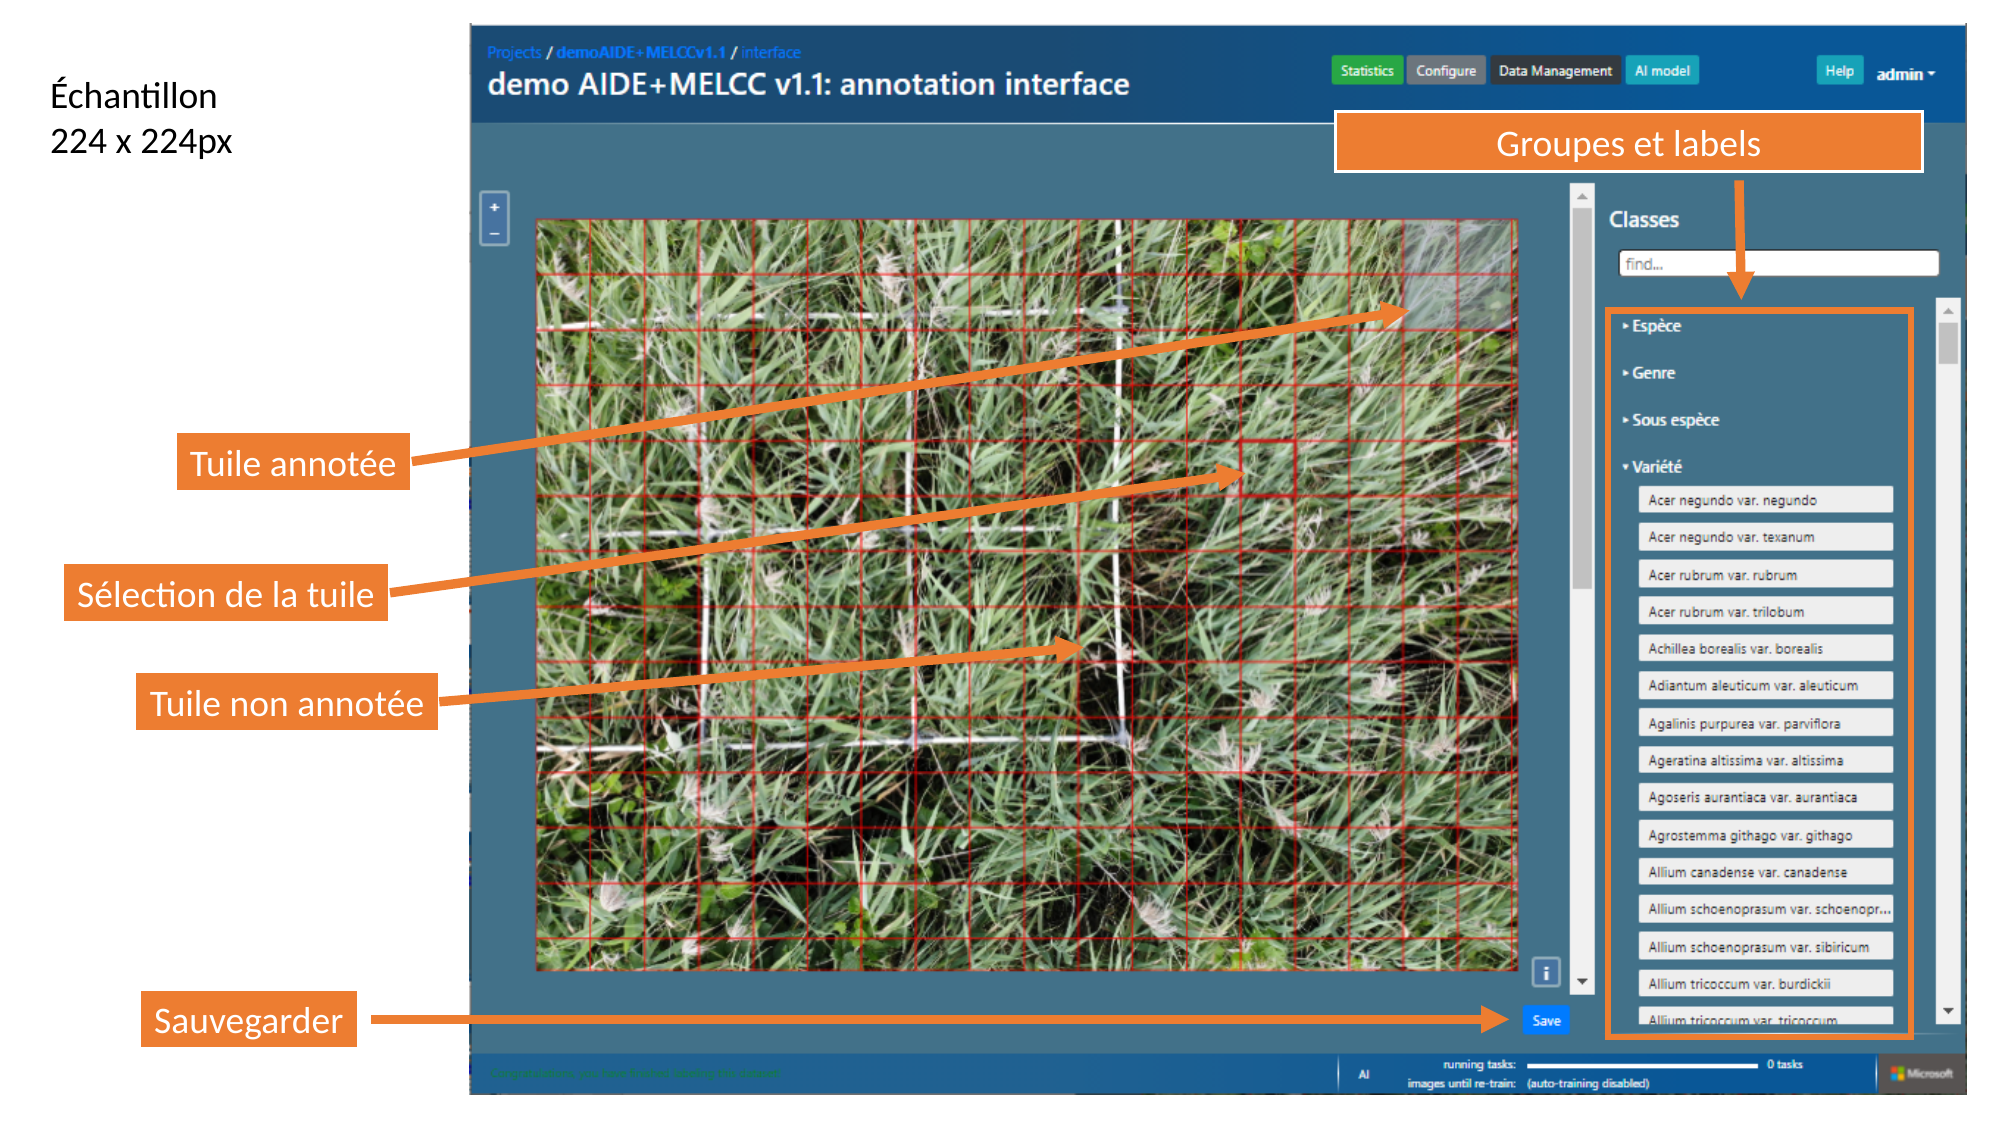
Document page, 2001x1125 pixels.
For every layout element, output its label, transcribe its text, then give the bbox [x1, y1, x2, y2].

picture [469, 23, 1967, 1095]
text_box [392, 473, 1246, 594]
text_box Tuile annotée [174, 430, 413, 493]
text_box Échantillon 224 x 224px [35, 63, 265, 169]
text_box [441, 647, 1084, 703]
text_box Sélection de la tuile [61, 561, 392, 624]
text_box Tuile non annotée [133, 670, 441, 733]
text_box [413, 310, 1410, 463]
text_box Sauvegarder [138, 987, 360, 1050]
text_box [1738, 180, 1742, 300]
